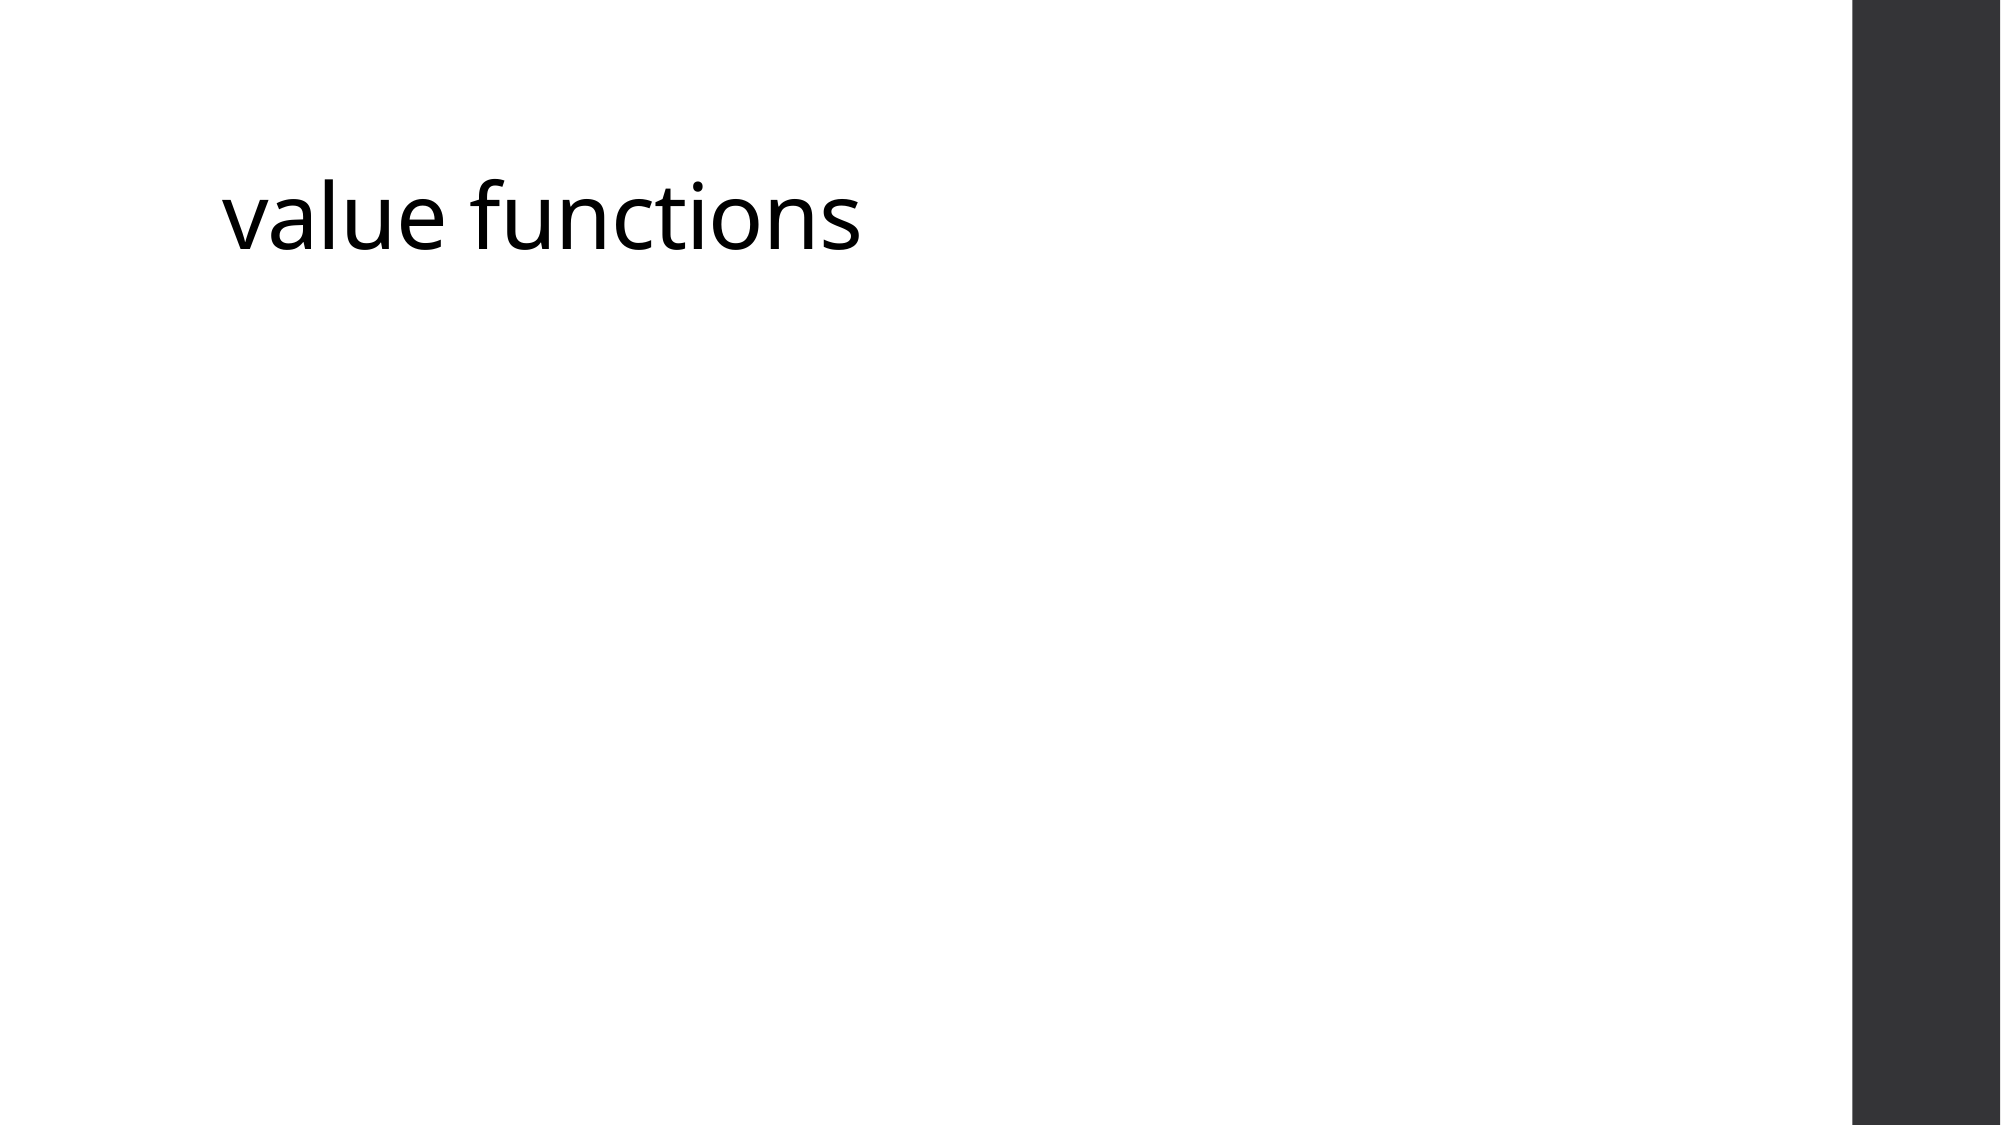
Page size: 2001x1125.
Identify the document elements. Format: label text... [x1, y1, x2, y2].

title value functions [206, 60, 1797, 278]
